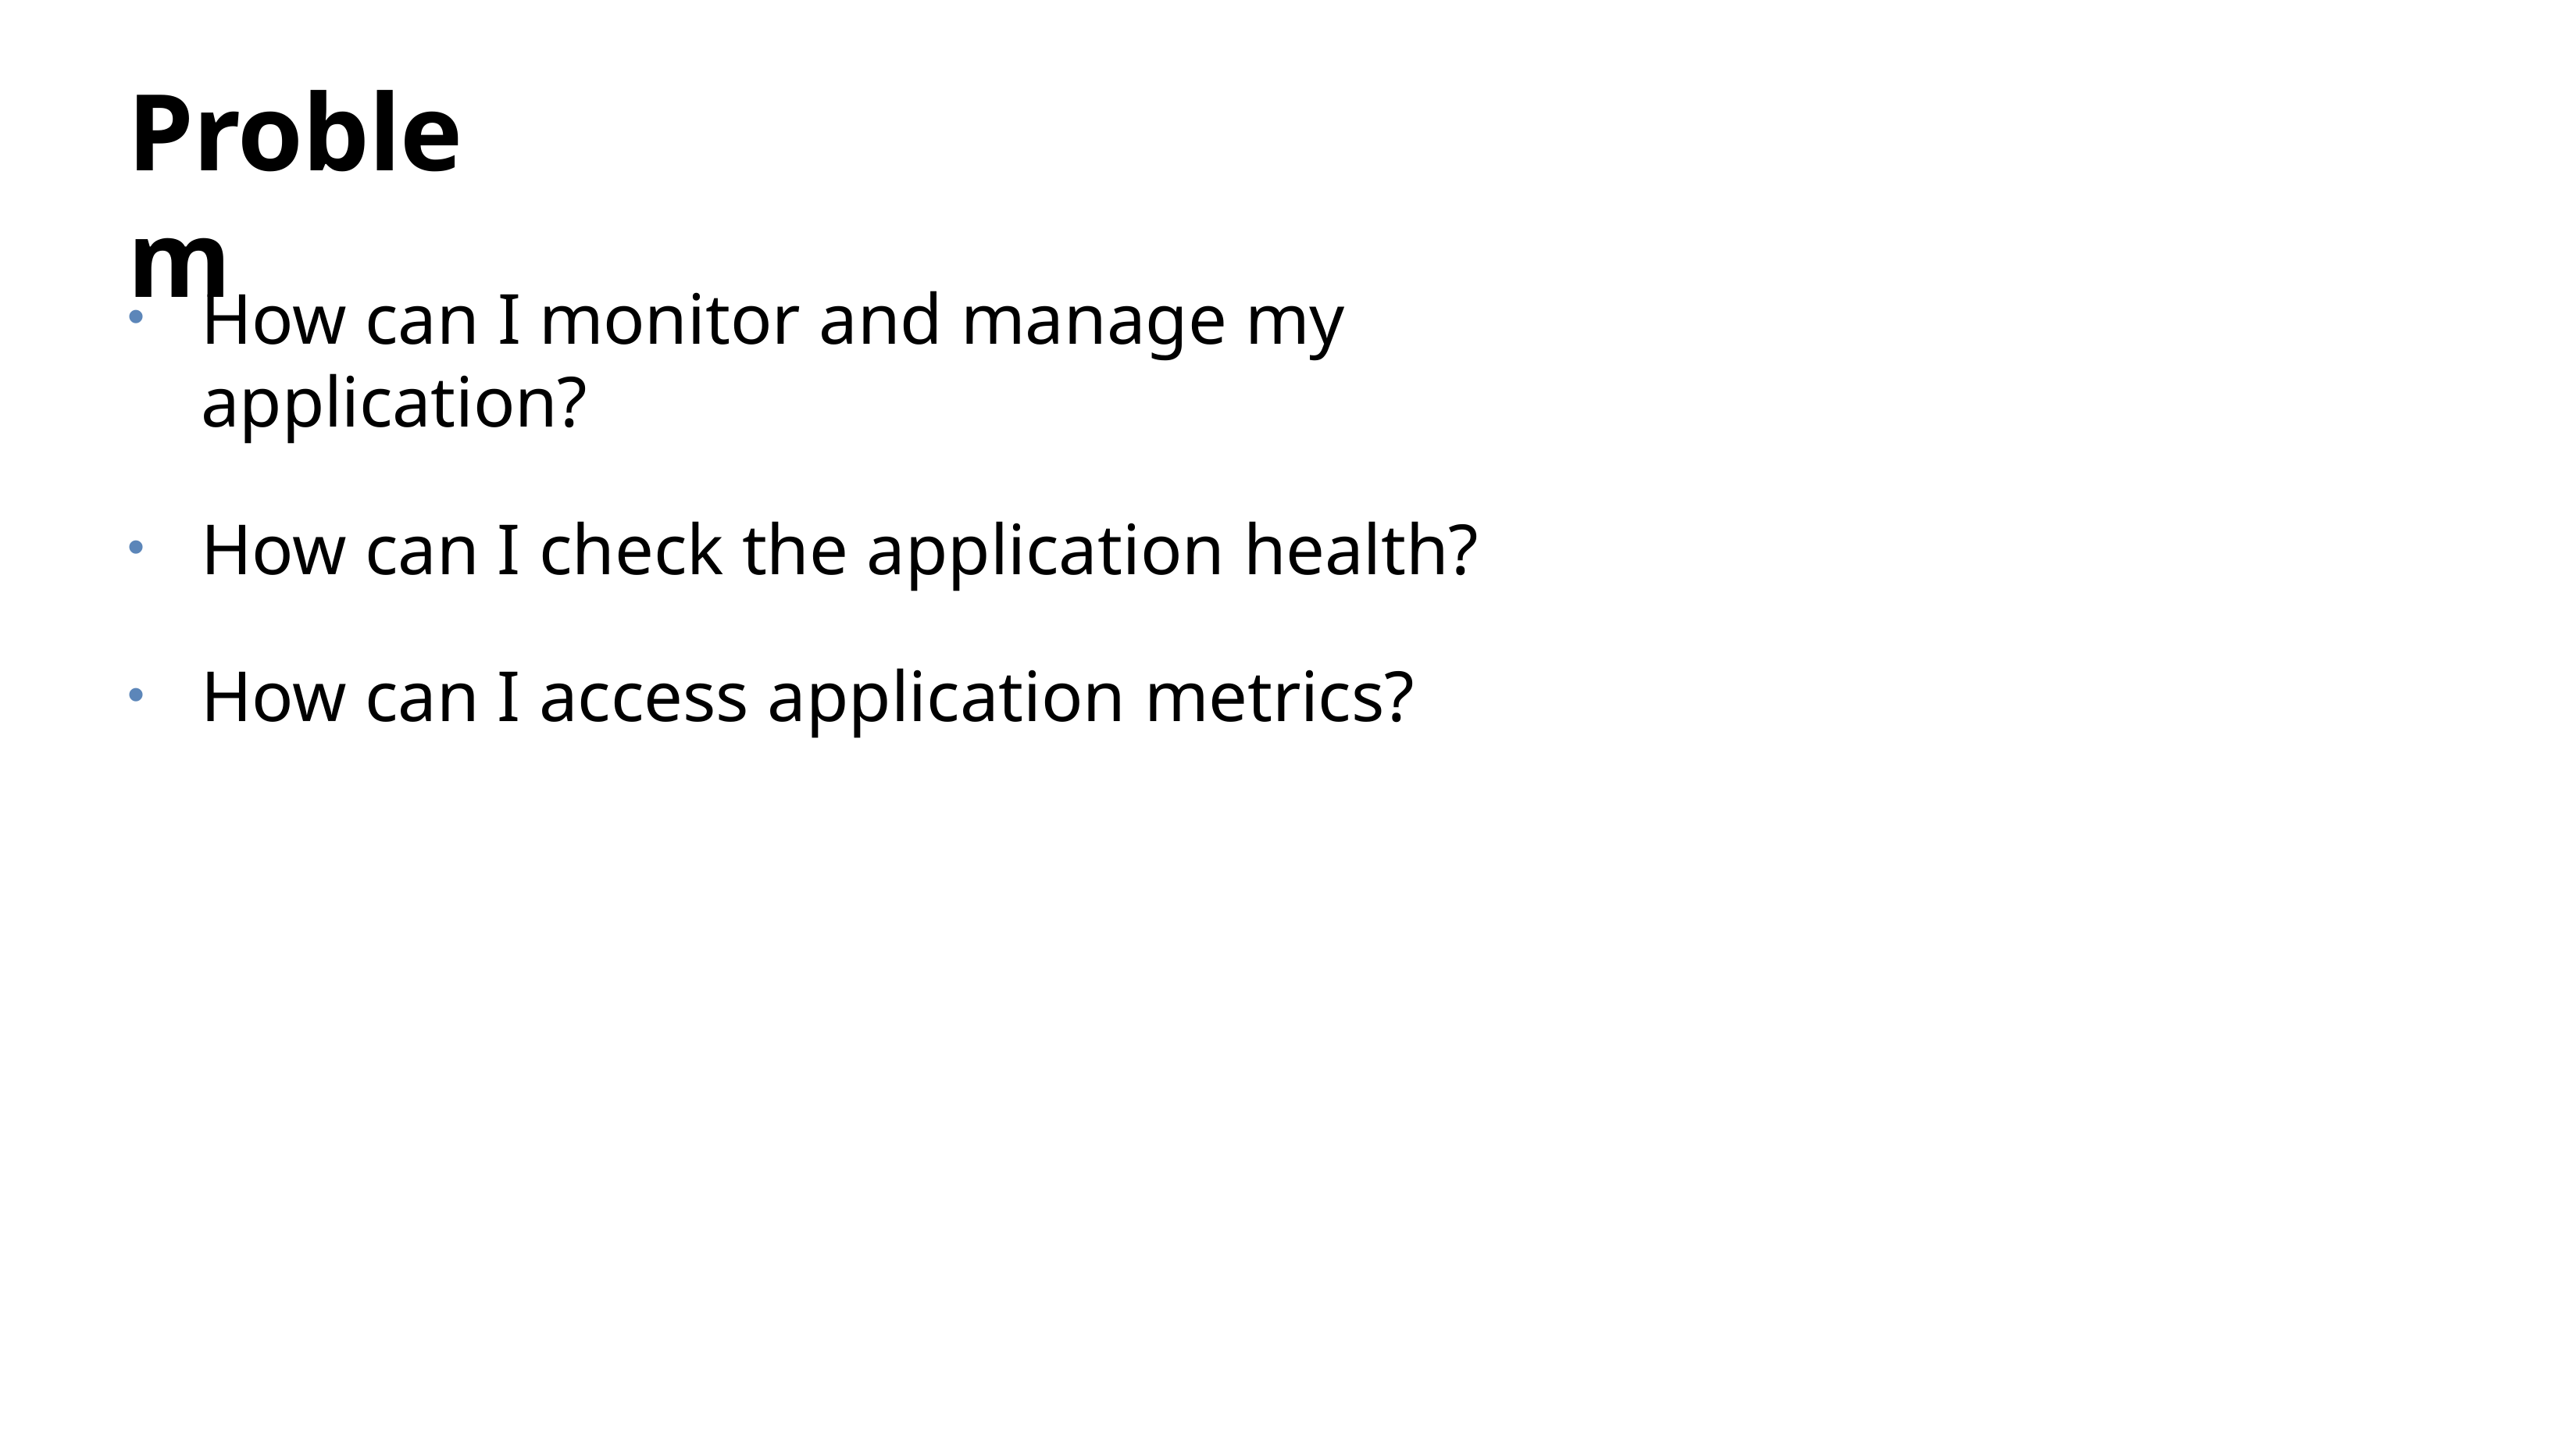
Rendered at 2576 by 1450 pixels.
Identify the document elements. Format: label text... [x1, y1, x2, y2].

text_box How can I monitor and manage my application? How can I check the application health? How can I access application metrics? [124, 272, 1700, 736]
title Problem [126, 62, 534, 272]
